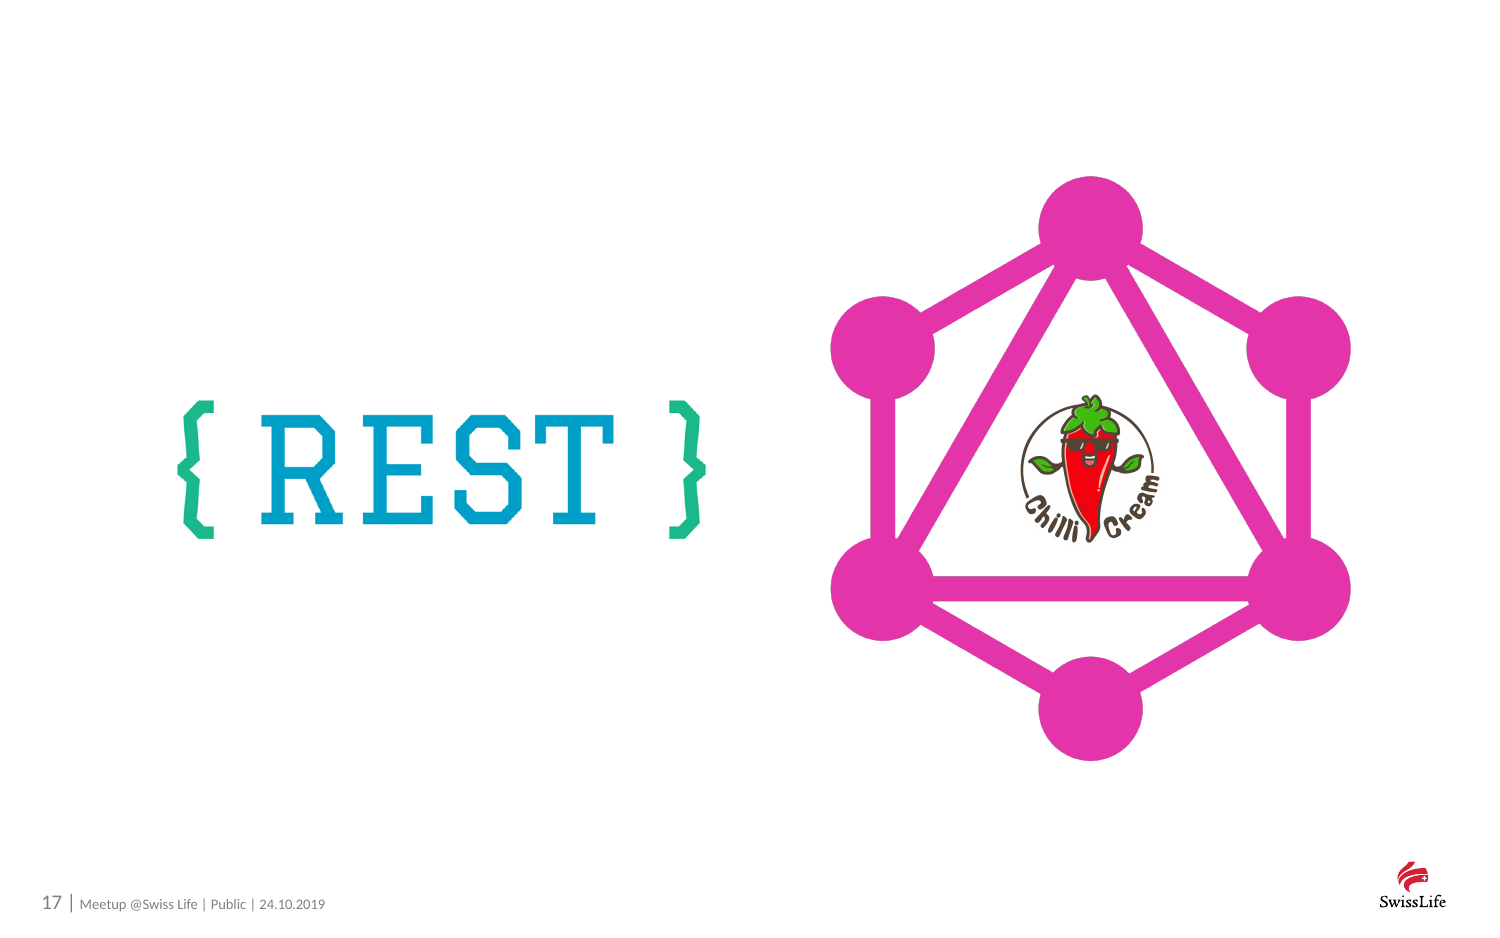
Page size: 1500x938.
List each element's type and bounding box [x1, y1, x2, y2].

picture [792, 170, 1389, 767]
picture [133, 169, 732, 768]
